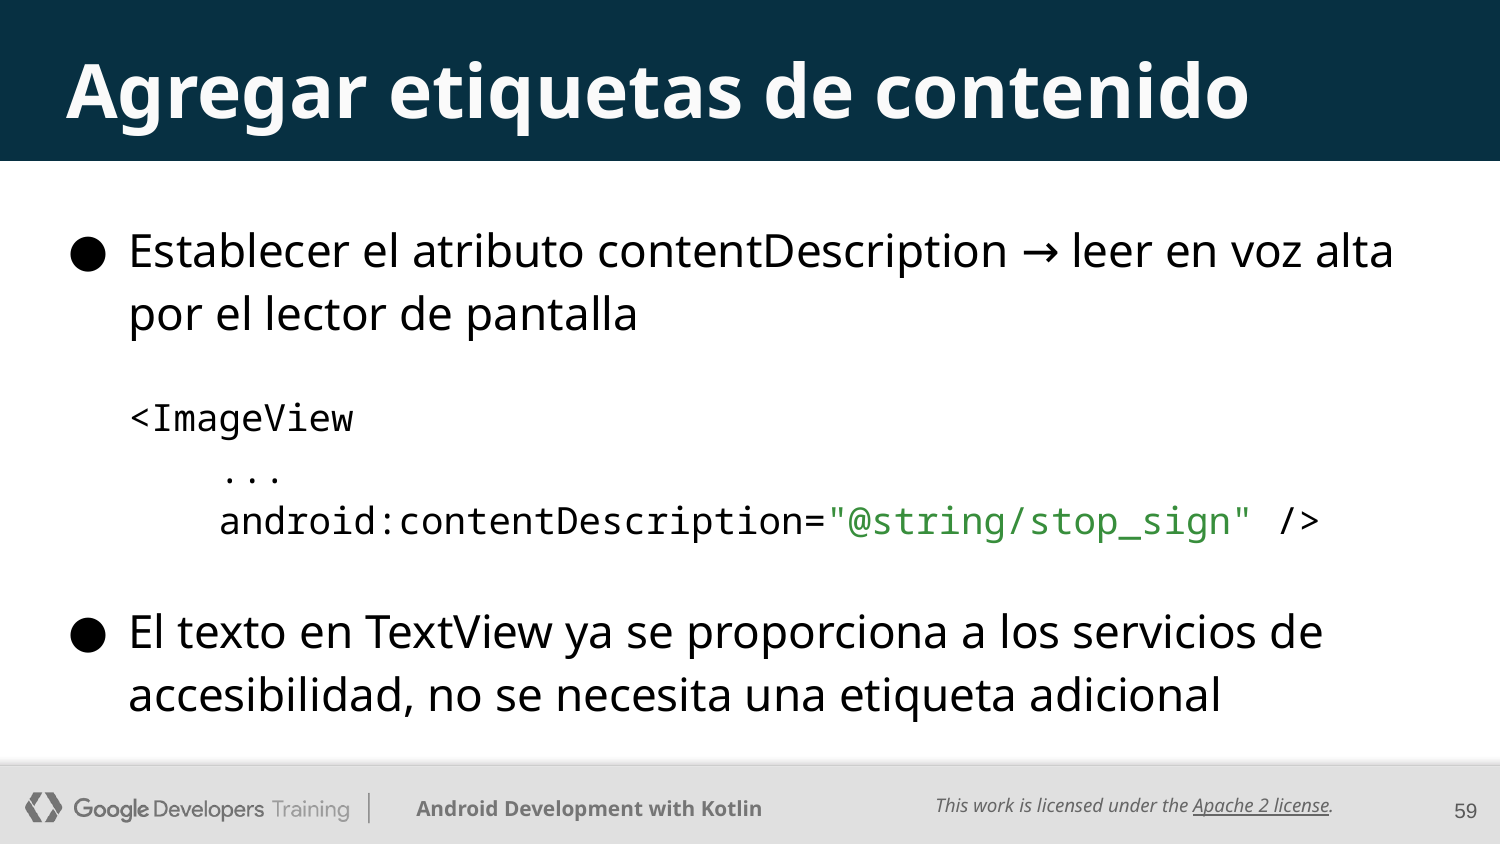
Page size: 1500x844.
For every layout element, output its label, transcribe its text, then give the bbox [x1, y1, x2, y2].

title Agregar etiquetas de contenido [51, 28, 1449, 122]
slide_number 59 [1402, 777, 1493, 842]
picture [0, 161, 1500, 844]
list Establecer el atributo contentDescription → leer en voz alta por el lector de pantalla <ImageView ... android:contentDescription="@string/stop_sign" /> El texto en TextView ya se proporciona a los servicios de accesibilidad, no se necesita una etiqueta adicional [38, 198, 1437, 667]
